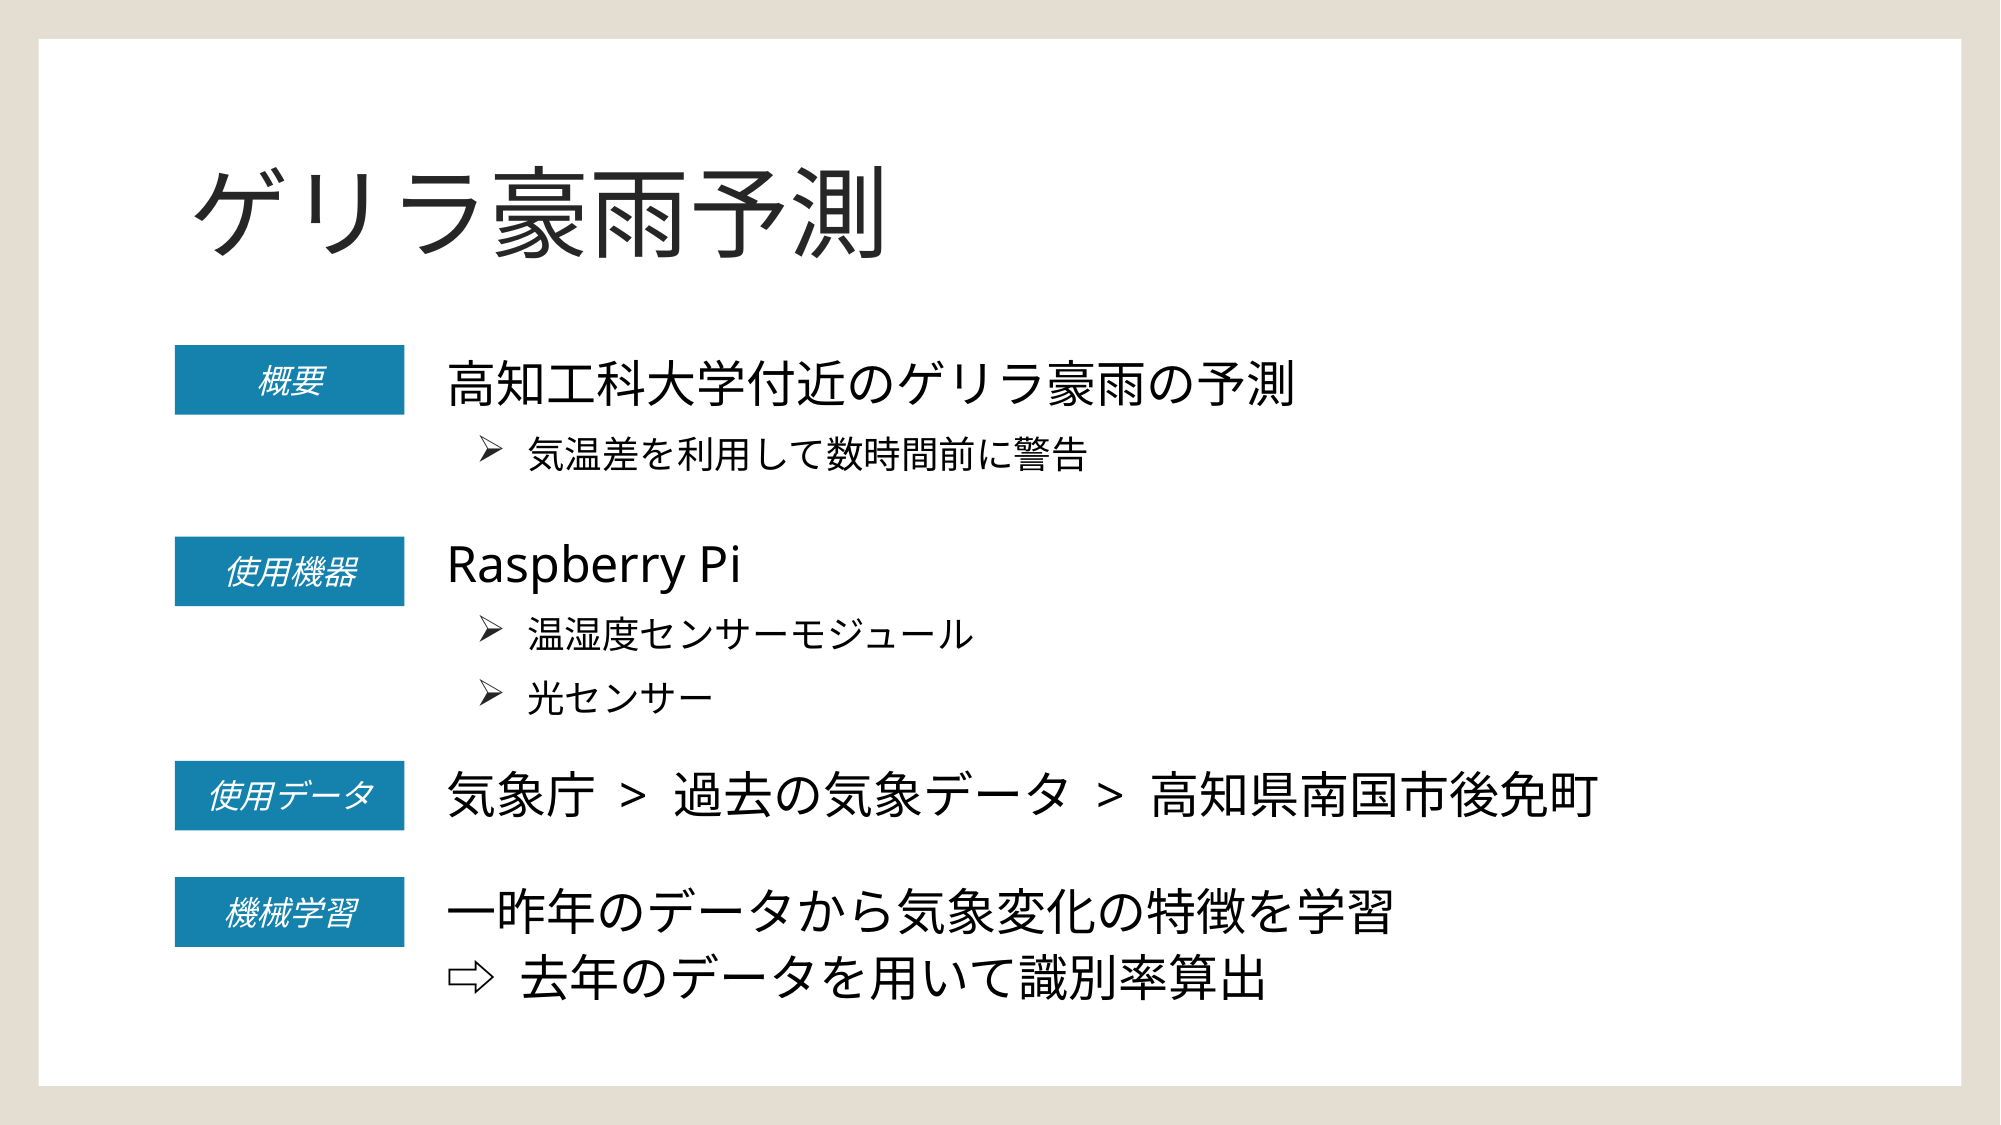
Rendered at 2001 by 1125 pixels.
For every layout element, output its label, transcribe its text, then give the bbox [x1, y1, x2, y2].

text_box 概要 [174, 344, 405, 416]
list 高知工科大学付近のゲリラ豪雨の予測 気温差を利用して数時間前に警告 Raspberry Pi 温湿度センサーモジュール 光センサー 気象庁 > 過去の気象データ > 高知県南国市後免町 一昨年のデータから気象変化の特徴を学習 ⇨ 去年のデータを用いて識別率算出 [431, 345, 1825, 1060]
title ゲリラ豪雨予測 [174, 105, 1825, 331]
text_box 使用機器 [174, 536, 405, 607]
text_box 機械学習 [174, 876, 405, 948]
text_box 使用データ [174, 760, 405, 831]
